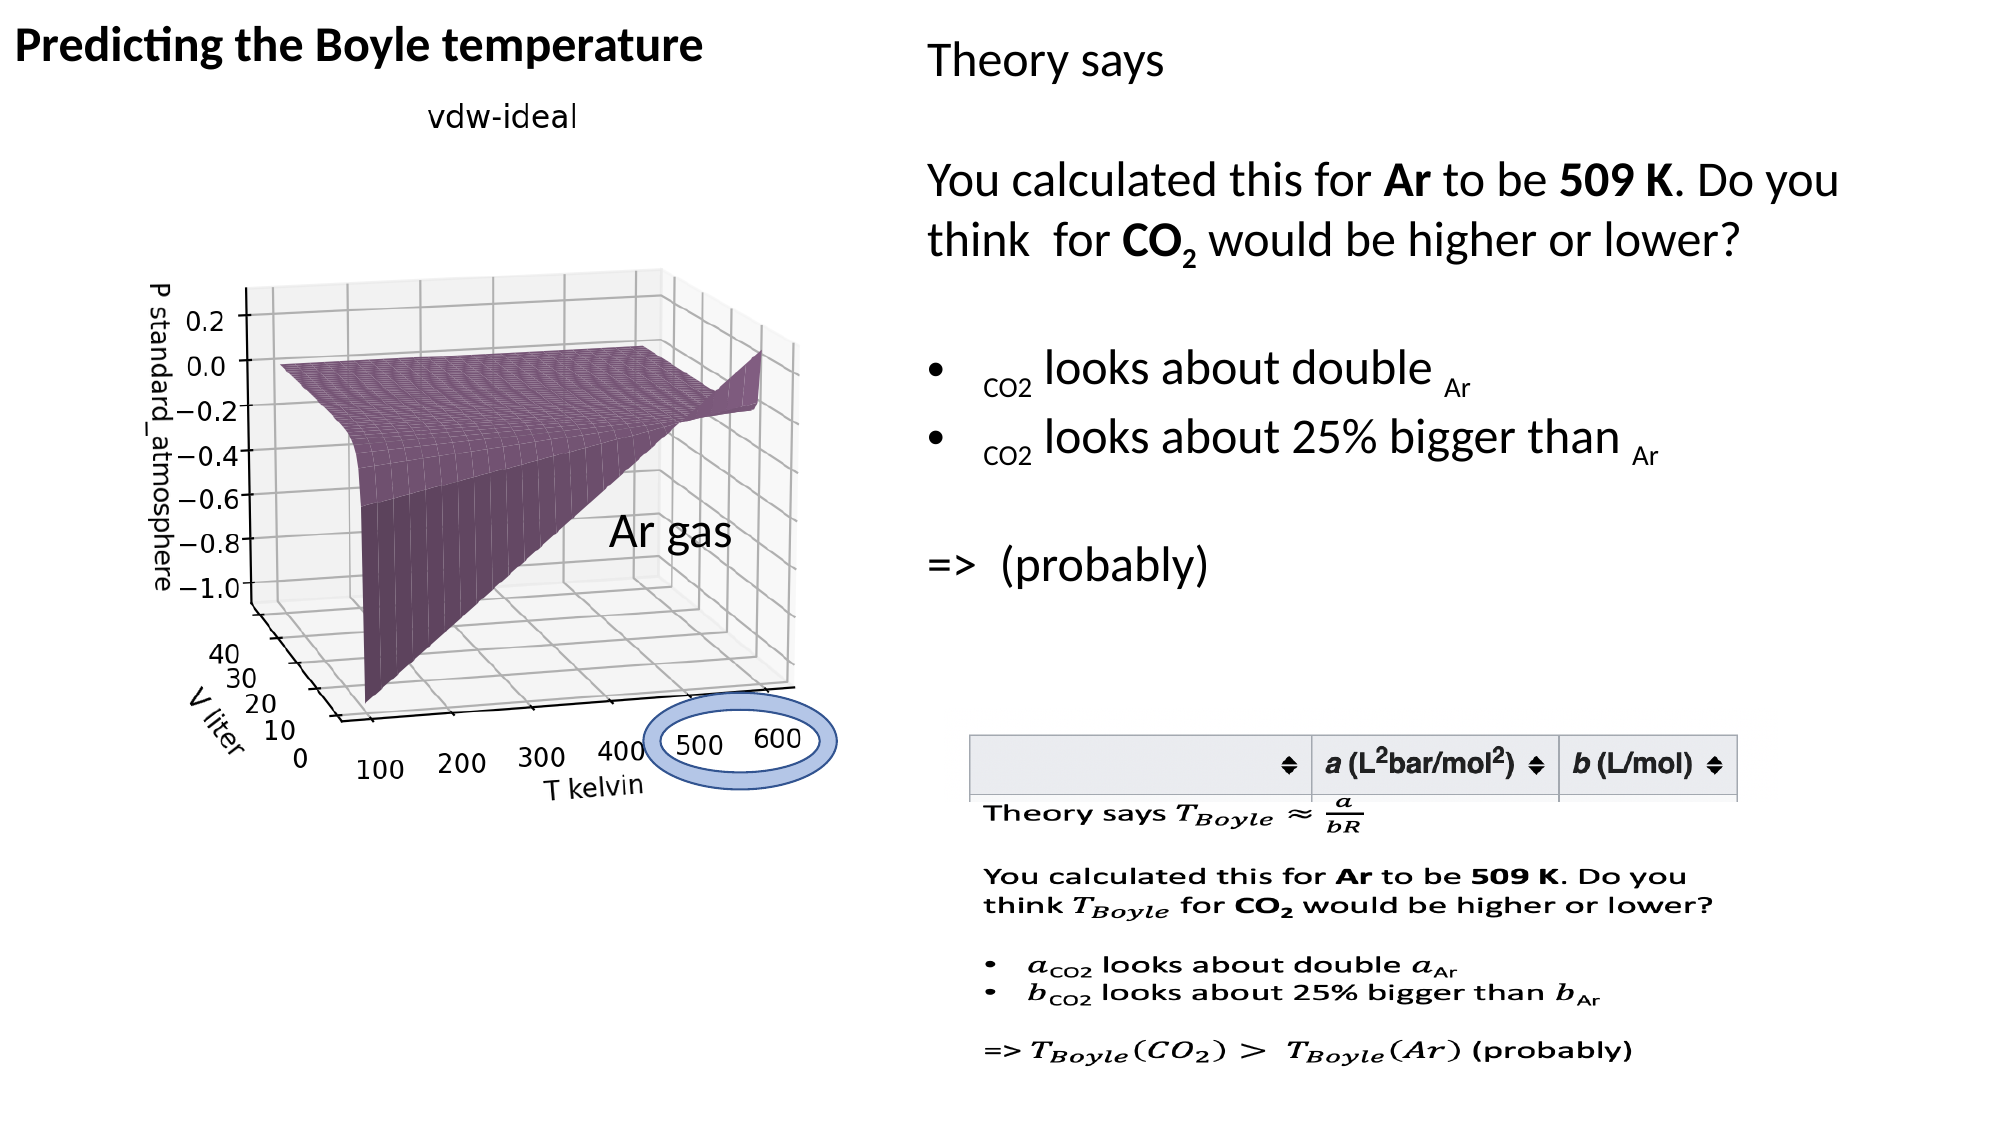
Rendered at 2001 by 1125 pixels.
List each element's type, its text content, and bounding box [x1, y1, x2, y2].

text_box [944, 708, 1778, 1099]
text_box Predicting the Boyle temperature [0, 3, 800, 79]
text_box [86, 85, 1071, 836]
